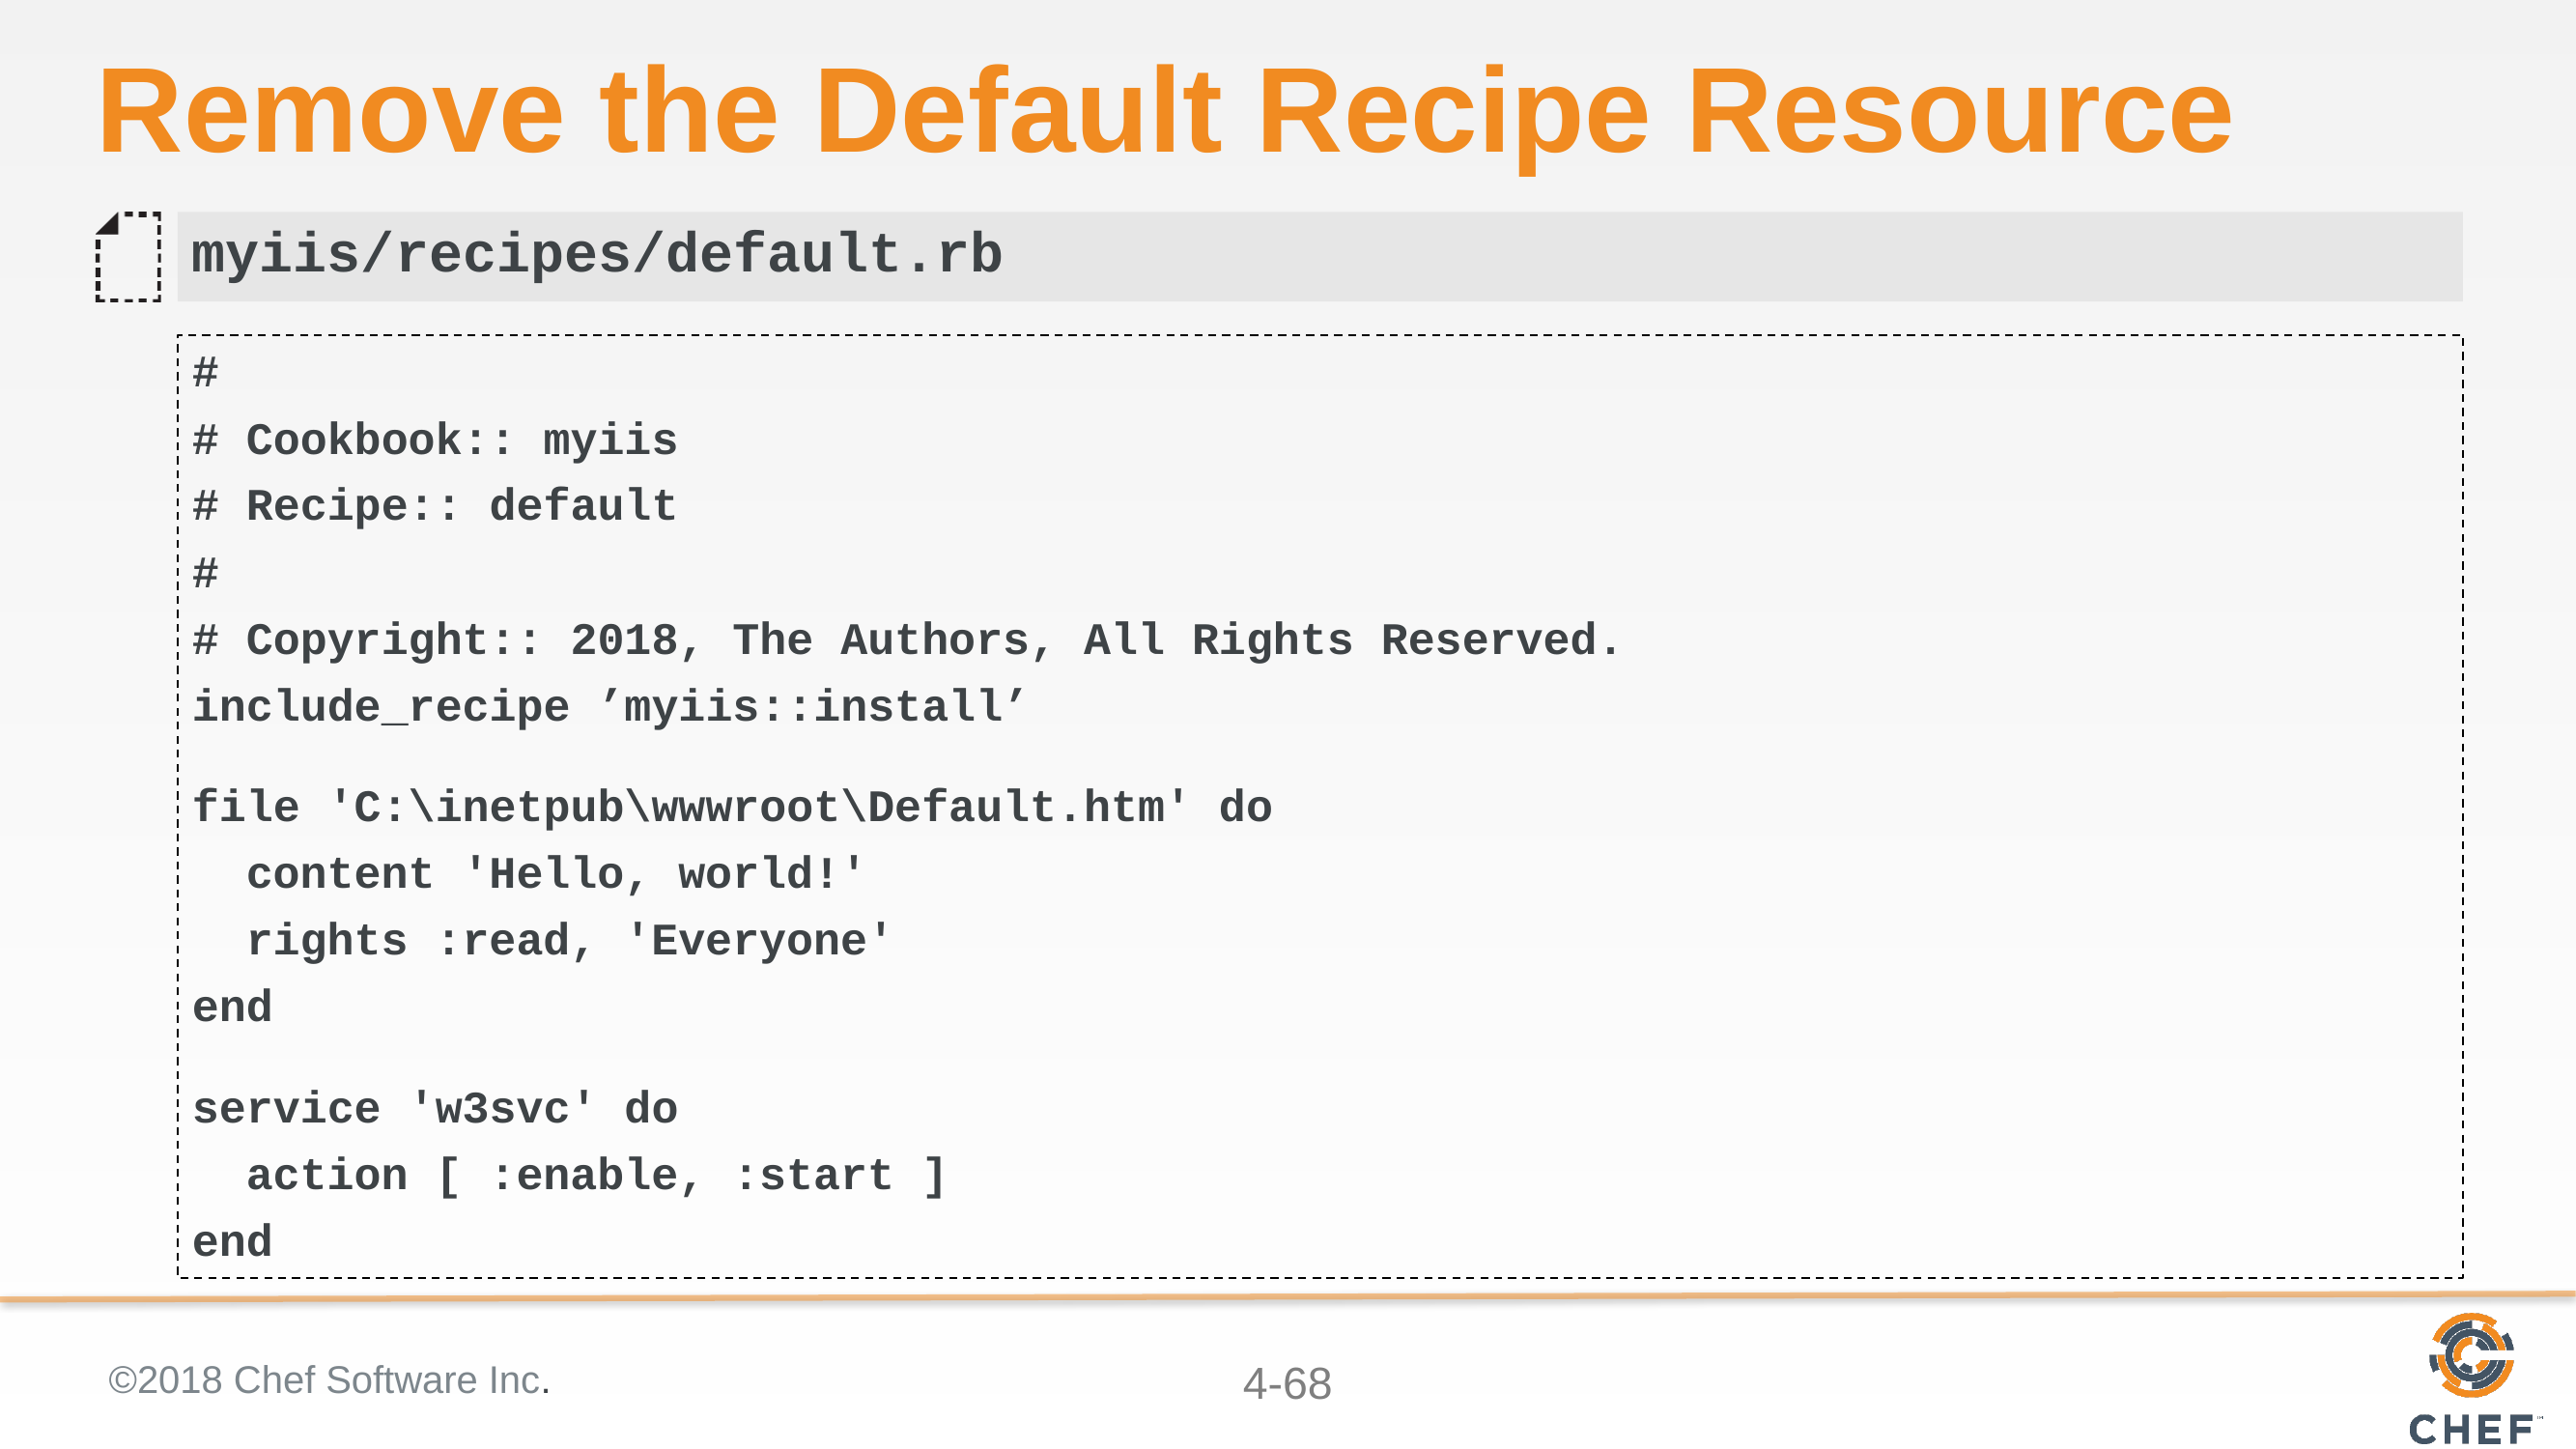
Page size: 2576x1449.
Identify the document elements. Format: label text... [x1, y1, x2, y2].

picture [2399, 1297, 2551, 1449]
list # # Cookbook:: myiis # Recipe:: default # # Copyright:: 2018, The Authors, All Rights Reserved. include_recipe ’myiis::install’ file 'C:\inetpub\wwwroot\Default.htm' do content 'Hello, world!' rights :read, 'Everyone' end service 'w3svc' do action [ :enable, :start ] end [177, 334, 2464, 1279]
list myiis/recipes/default.rb [177, 212, 2463, 302]
title Remove the Default Recipe Resource [96, 48, 2463, 180]
